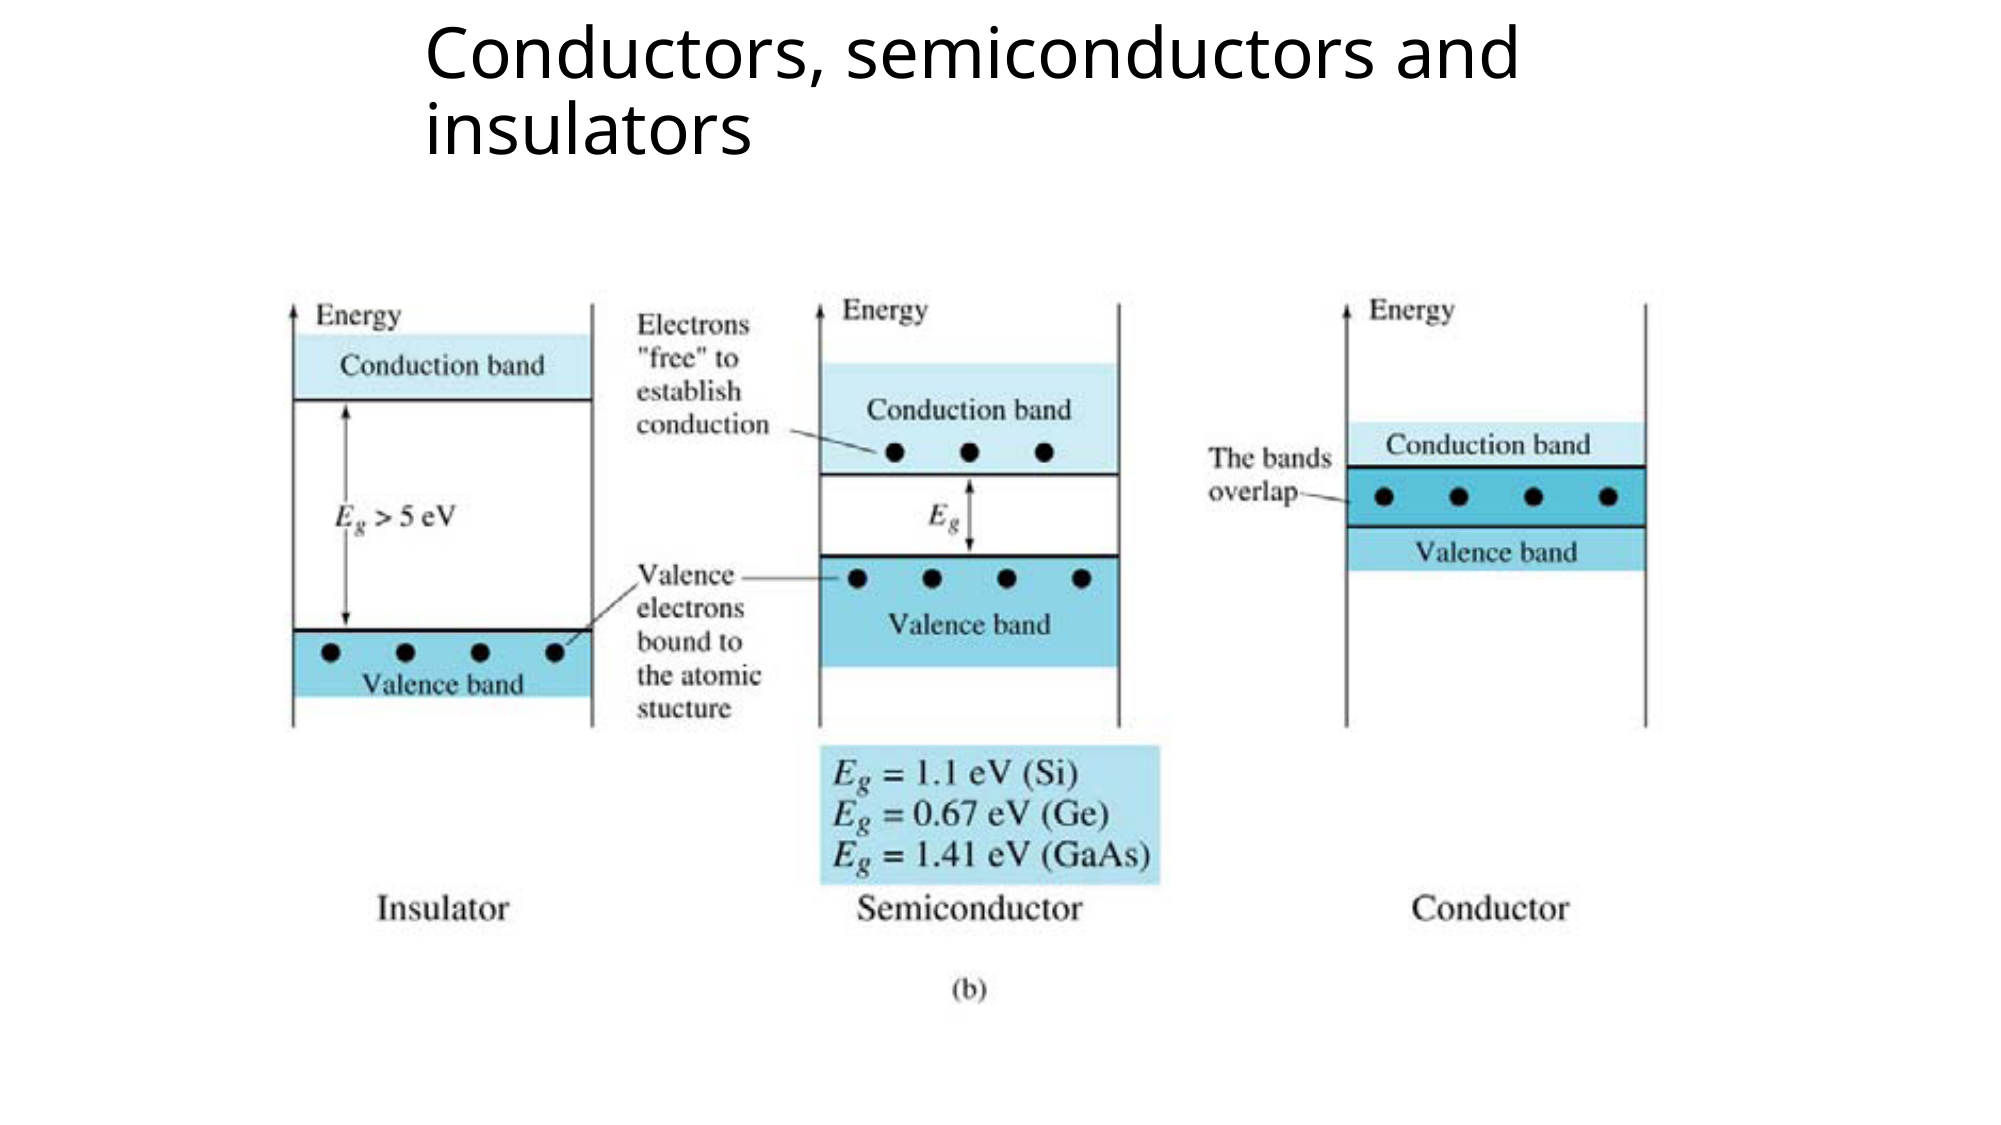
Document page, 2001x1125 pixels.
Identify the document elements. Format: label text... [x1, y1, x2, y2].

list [250, 172, 1686, 1125]
title Conductors, semiconductors and insulators [409, 0, 1685, 172]
